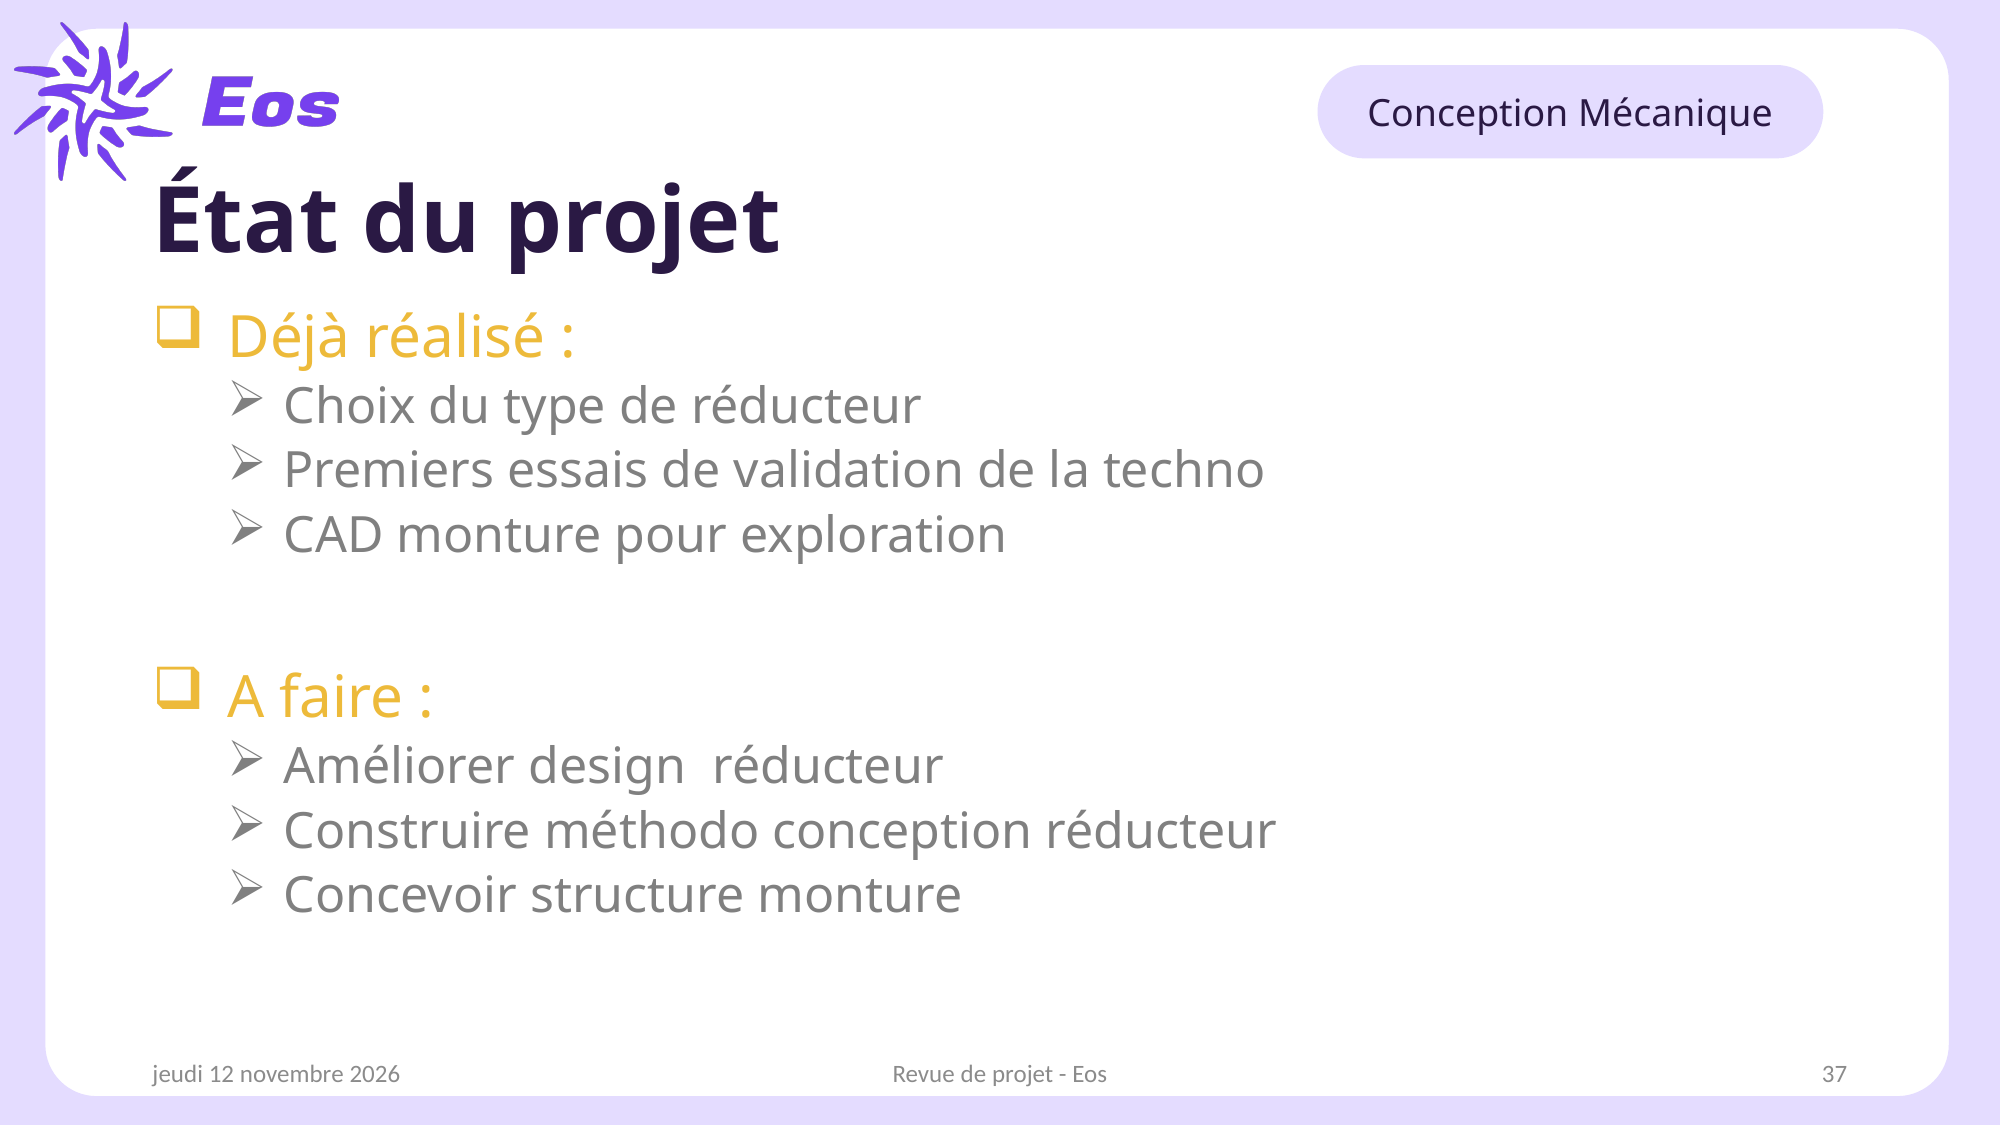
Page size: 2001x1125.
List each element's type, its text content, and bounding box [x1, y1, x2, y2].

title État du projet [137, 158, 1863, 288]
list Déjà réalisé : Choix du type de réducteur Premiers essais de validation de la techno CAD monture pour exploration A faire : Améliorer design réducteur Construire méthodo conception réducteur Concevoir structure monture [137, 299, 1863, 1014]
footer Revue de projet - Eos [662, 1042, 1338, 1103]
text_box Conception Mécanique [1316, 63, 1825, 160]
picture [14, 22, 339, 181]
slide_number jeudi 20 février 2025 [137, 1042, 588, 1103]
slide_number 37 [1412, 1042, 1863, 1103]
